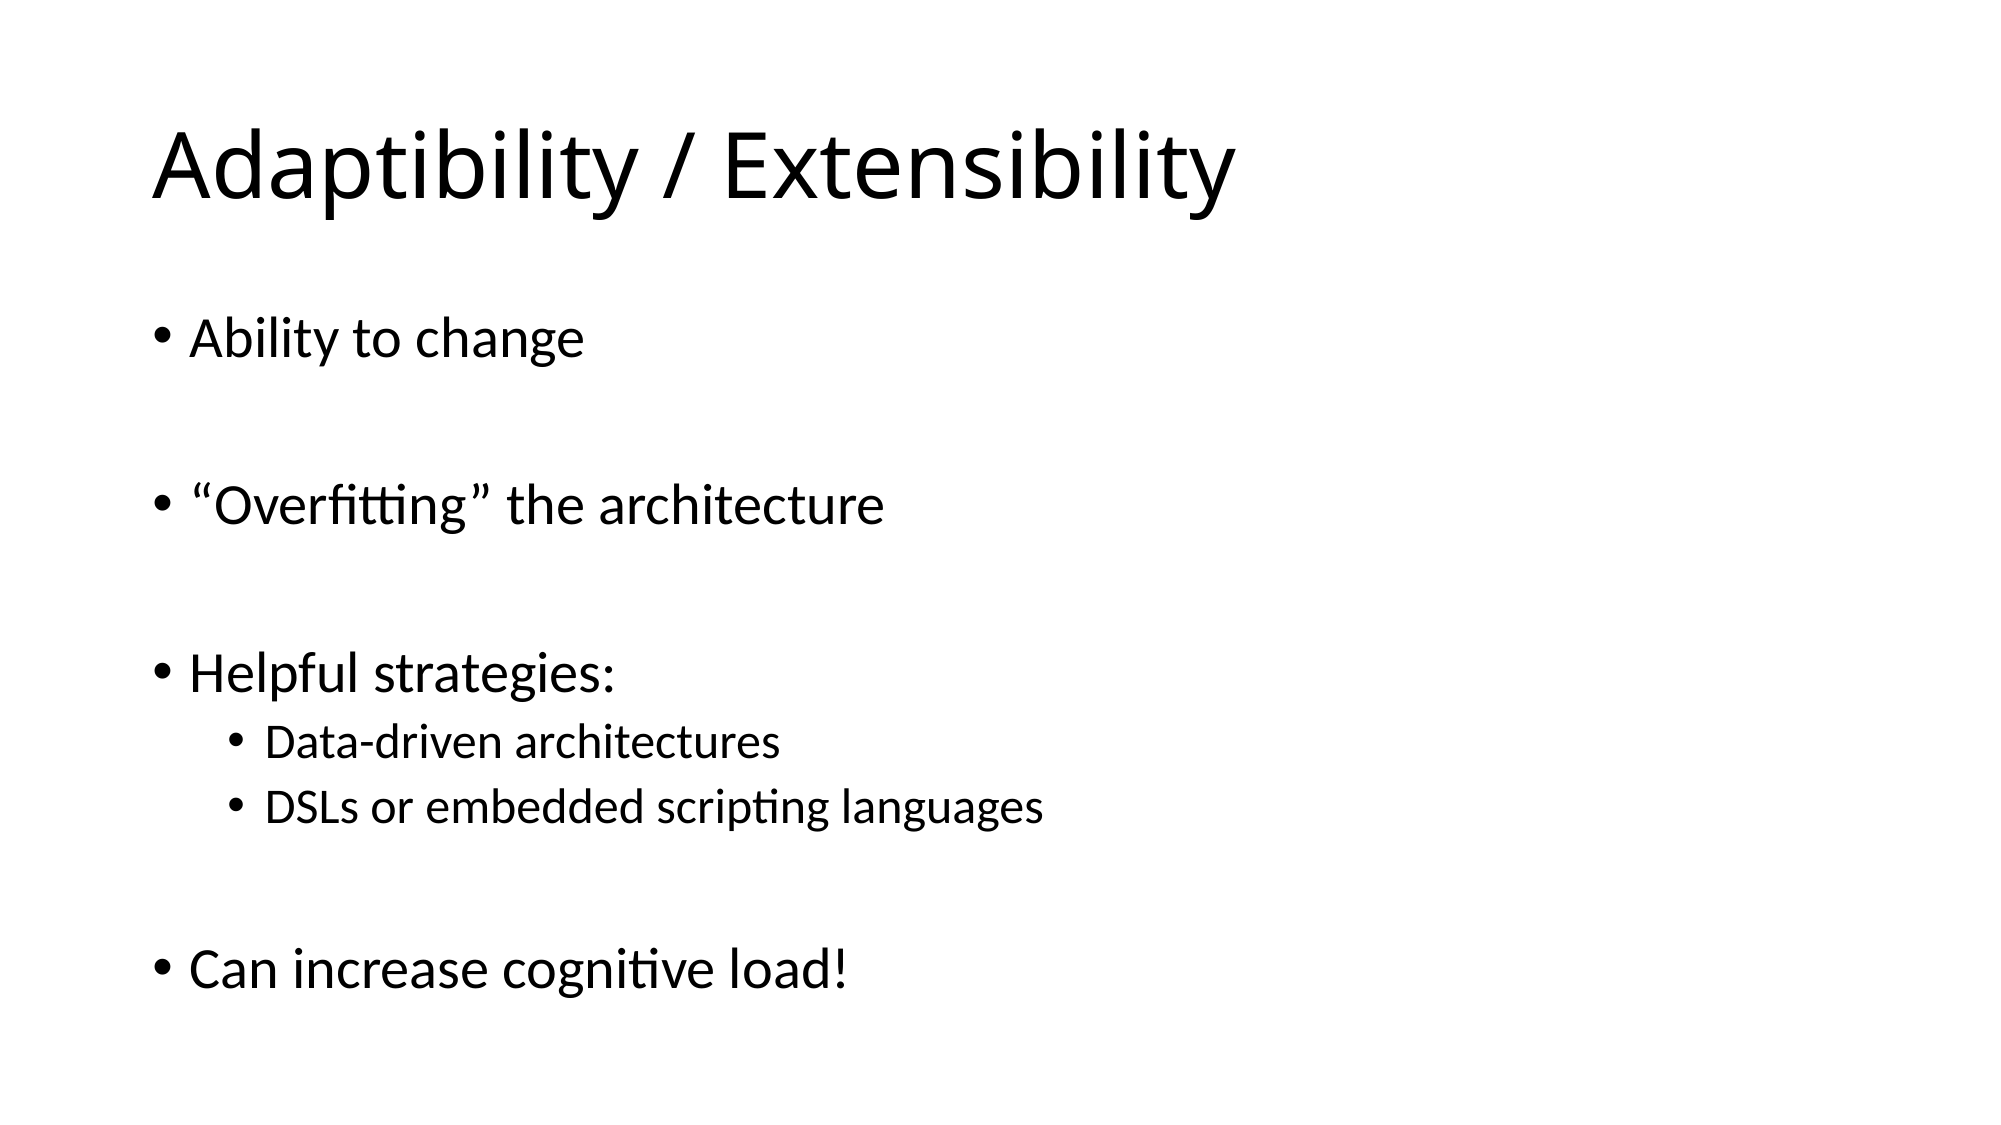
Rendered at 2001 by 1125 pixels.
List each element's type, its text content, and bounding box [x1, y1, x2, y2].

list Ability to change “Overfitting” the architecture Helpful strategies: Data-driven architectures DSLs or embedded scripting languages Can increase cognitive load! [137, 299, 1863, 1014]
title Adaptibility / Extensibility [137, 59, 1863, 278]
